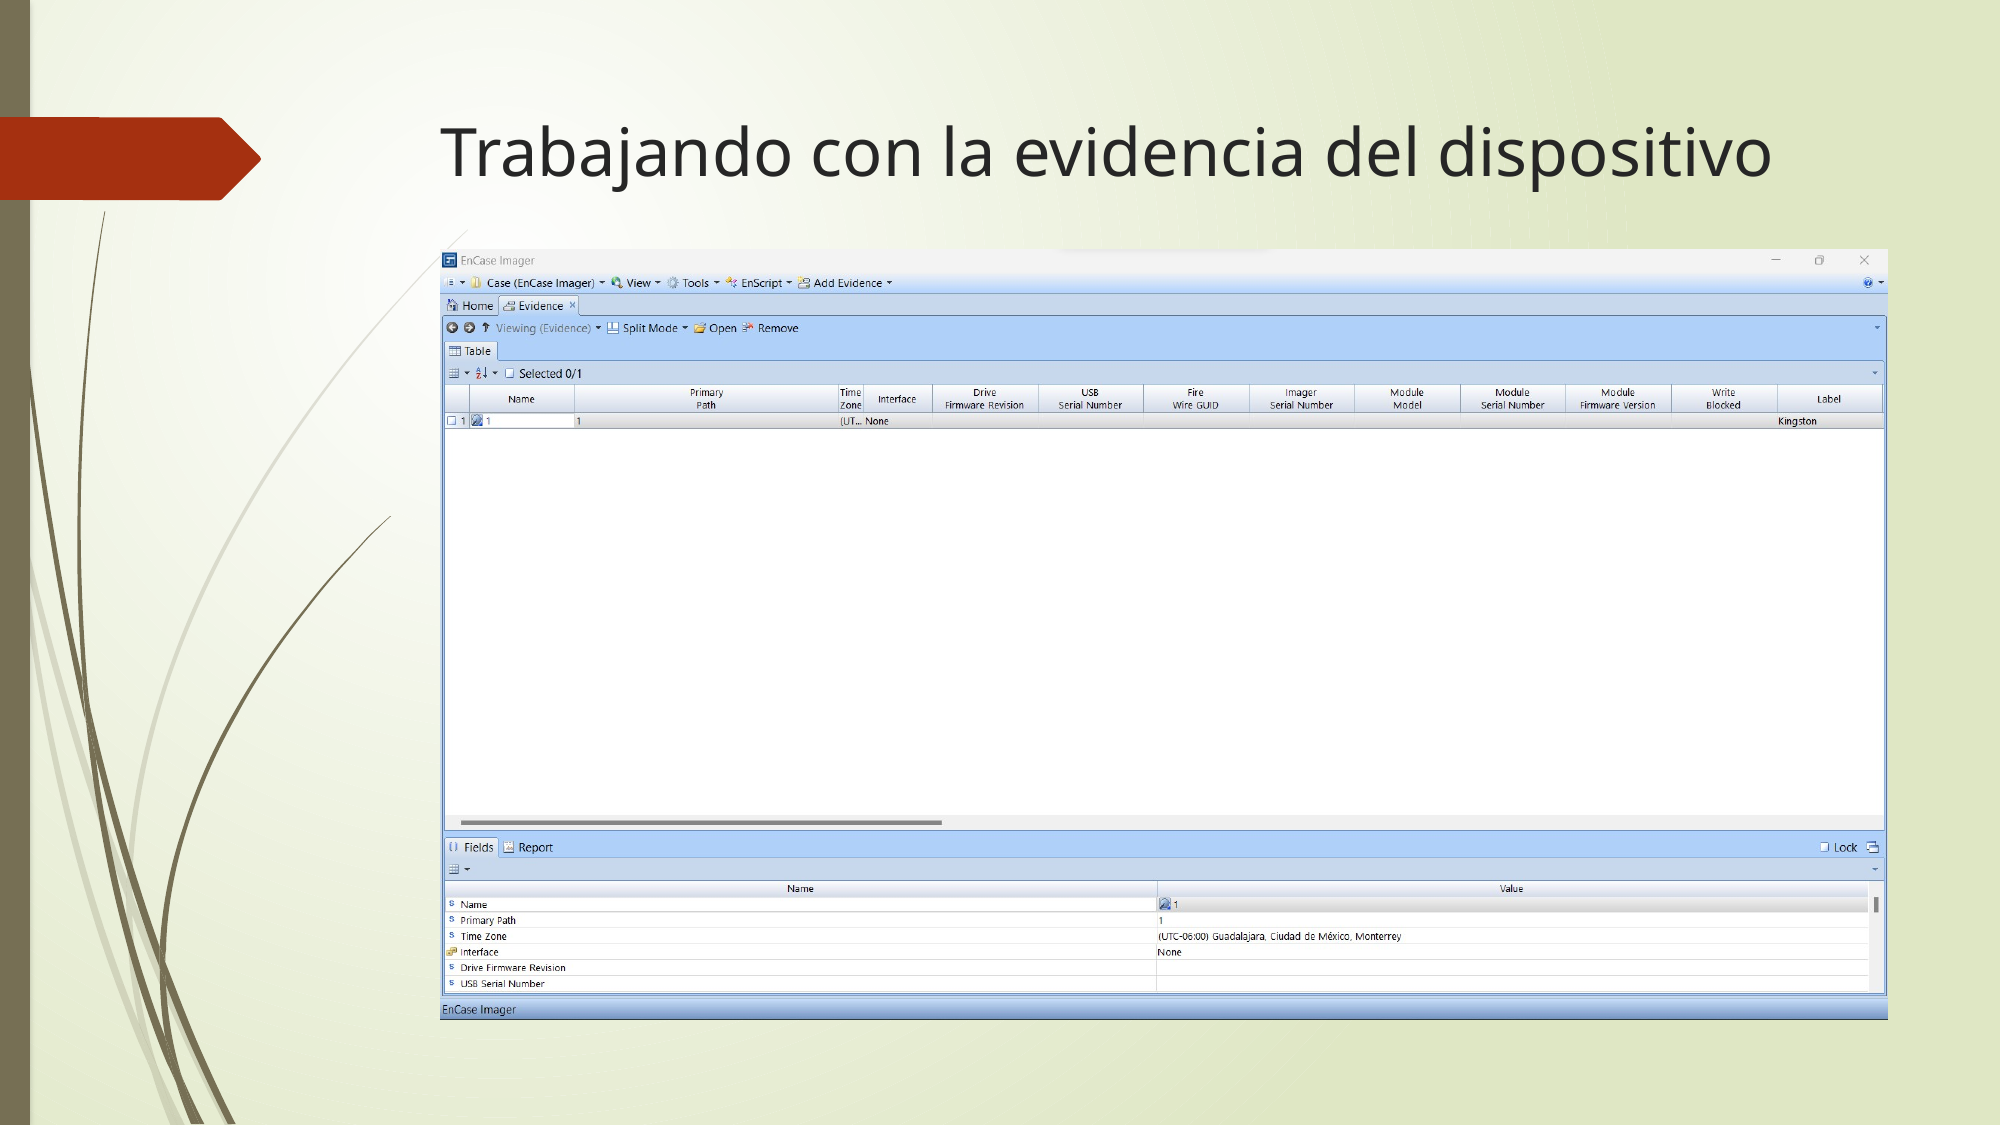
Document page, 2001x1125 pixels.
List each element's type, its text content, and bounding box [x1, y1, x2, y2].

picture [439, 249, 1888, 1020]
title Trabajando con la evidencia del dispositivo [425, 102, 1888, 313]
